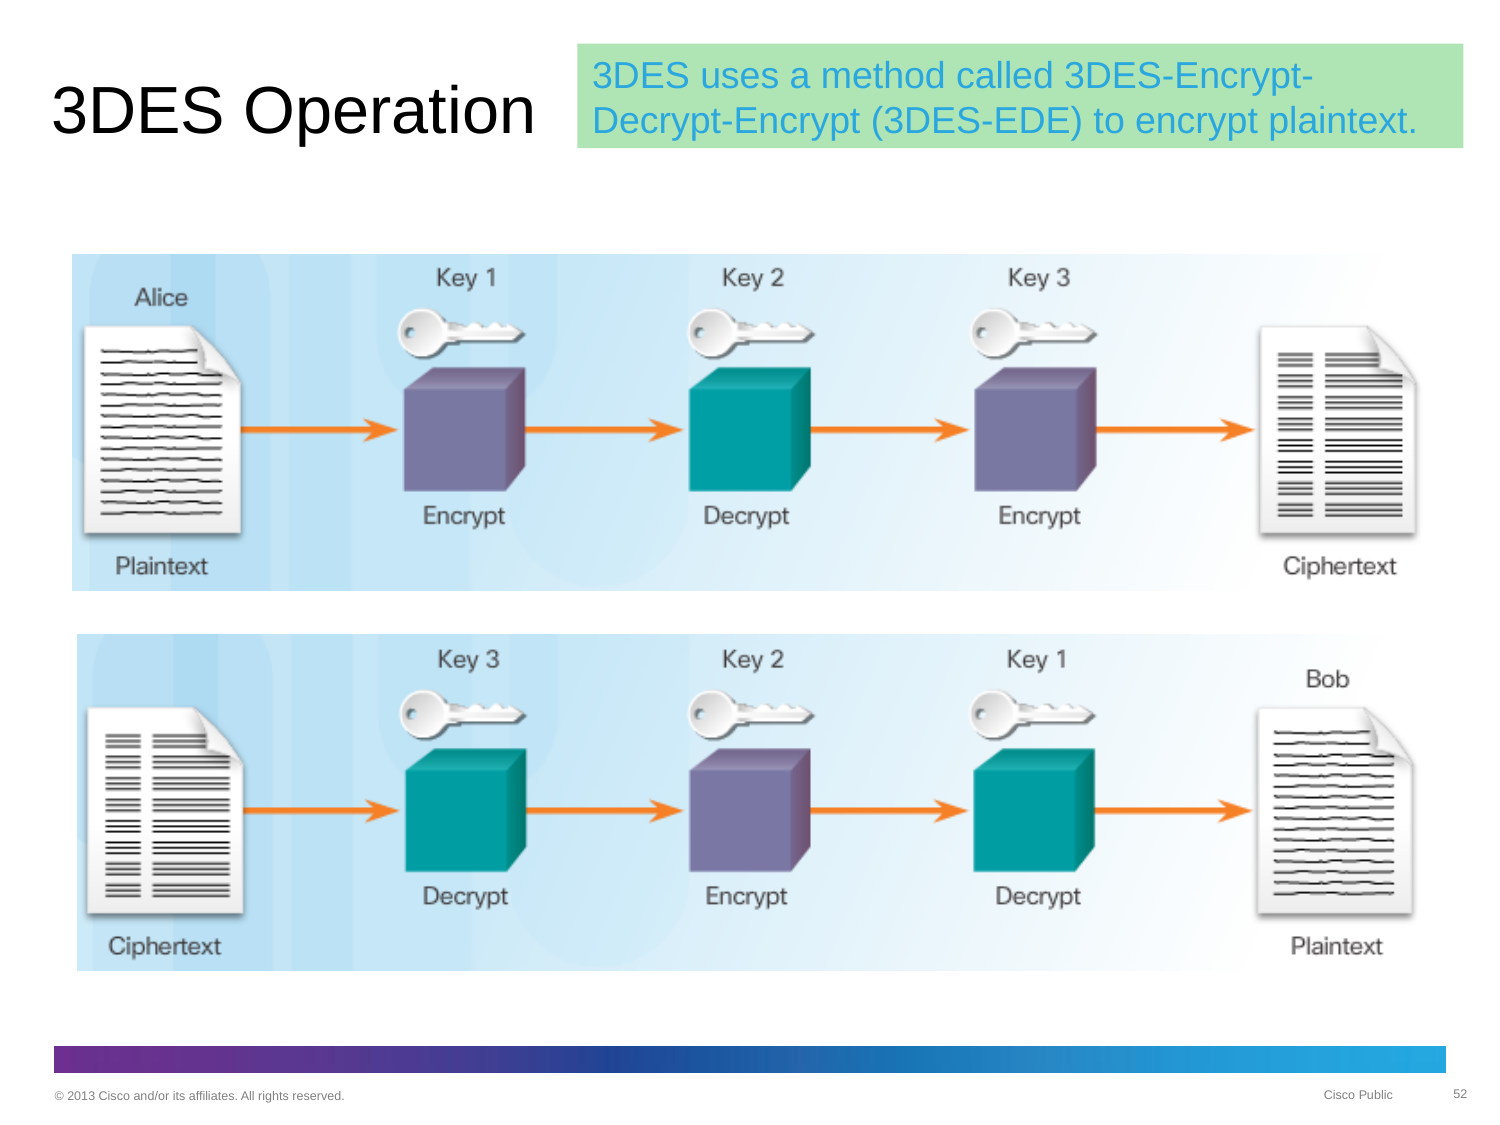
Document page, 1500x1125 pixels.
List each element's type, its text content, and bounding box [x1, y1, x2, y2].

title 3DES Operation [37, 17, 1447, 155]
picture [76, 633, 1423, 971]
picture [54, 1046, 1446, 1073]
text_box 3DES uses a method called 3DES-Encrypt-Decrypt-Encrypt (3DES-EDE) to encrypt plaintext. [577, 43, 1464, 149]
picture [72, 253, 1428, 591]
